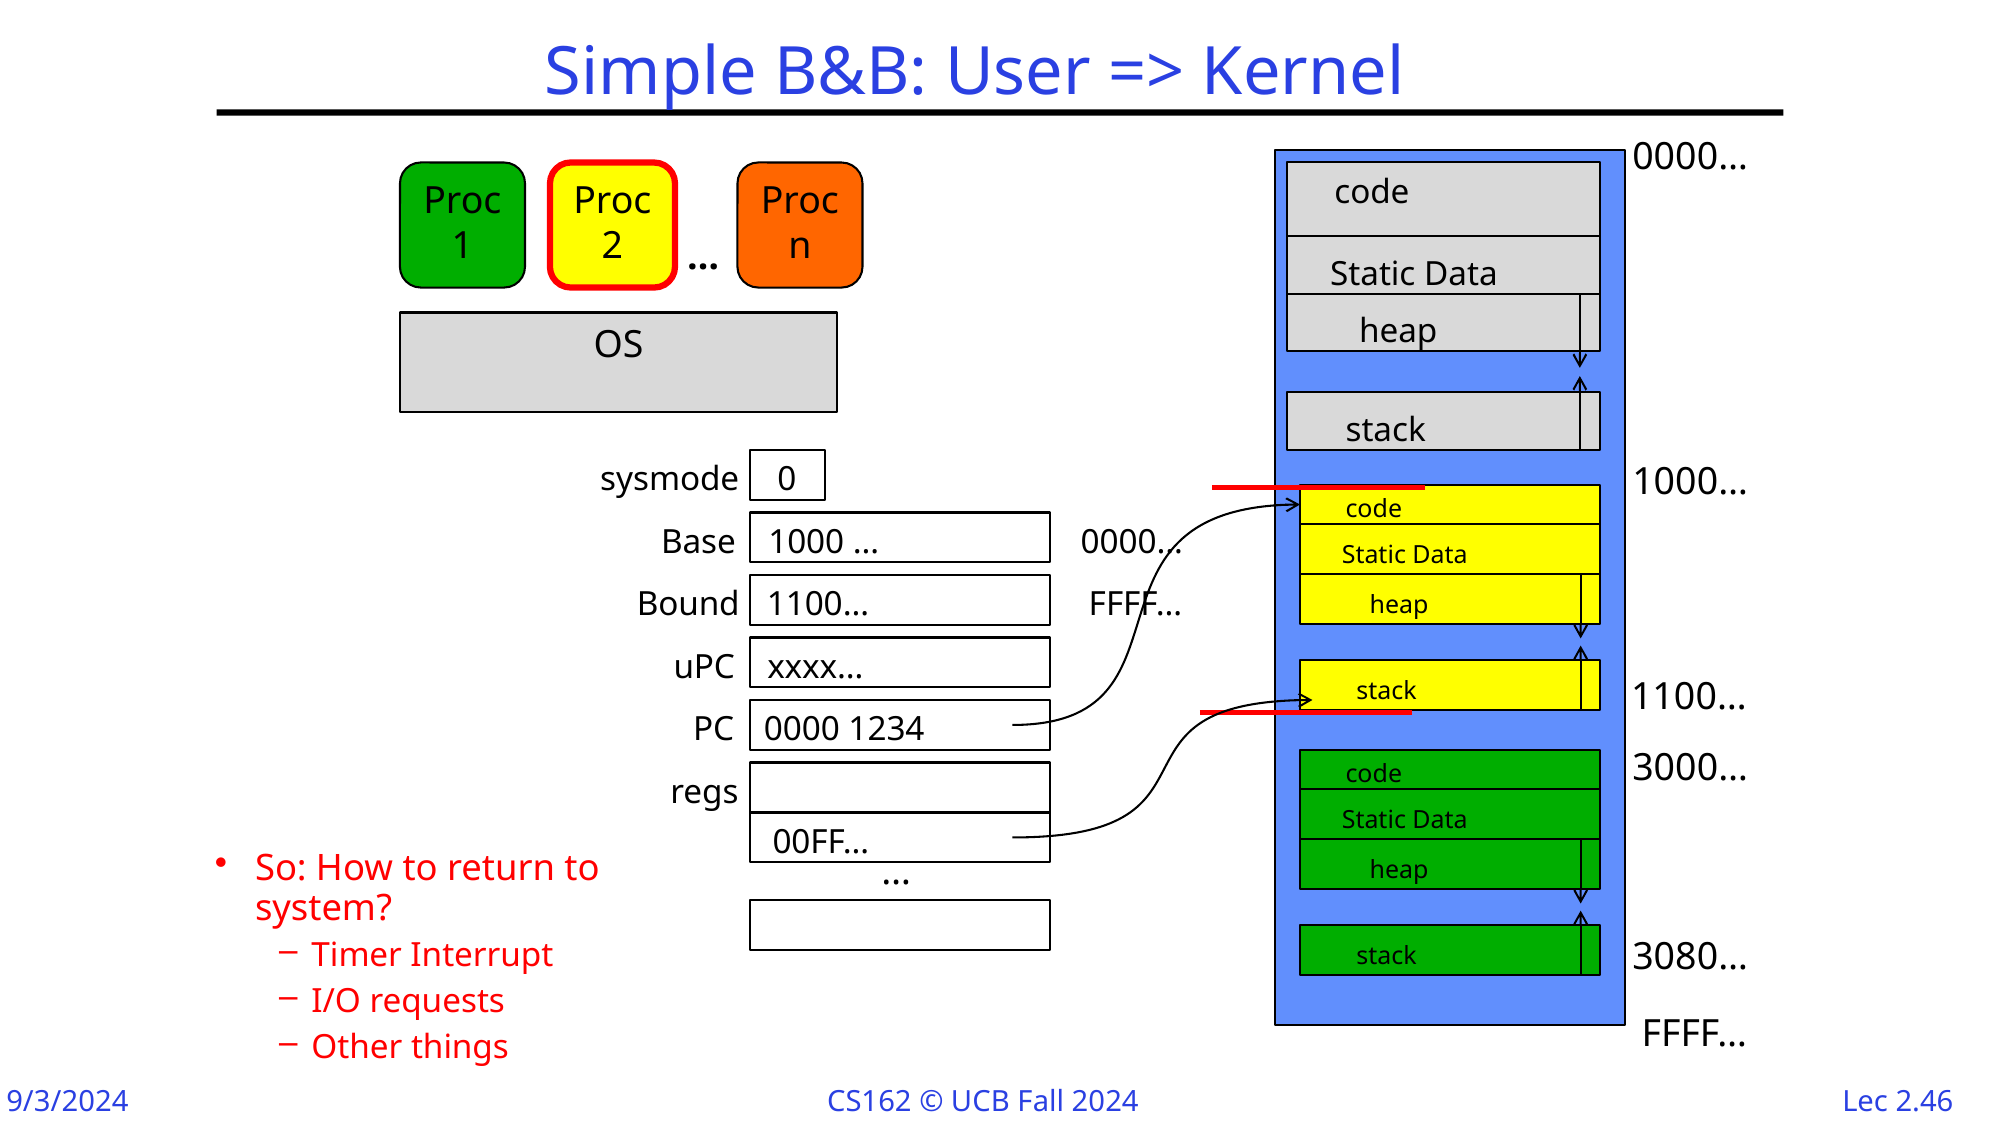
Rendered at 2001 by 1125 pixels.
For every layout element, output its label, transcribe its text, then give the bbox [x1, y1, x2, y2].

text_box 3080… [1617, 924, 1764, 985]
text_box Proc 2 [549, 162, 676, 288]
list So: How to return to system? Timer Interrupt I/O requests Other things [200, 841, 717, 1075]
text_box [749, 812, 757, 863]
text_box [885, 575, 1007, 625]
text_box [879, 637, 1007, 688]
text_box xxxx… [752, 637, 879, 693]
text_box … [672, 224, 735, 285]
title Simple B&B: User => Kernel [324, 12, 1625, 134]
text_box … [866, 839, 927, 900]
text_box [885, 812, 1050, 863]
text_box 0 [762, 449, 812, 505]
text_box OS [399, 312, 838, 413]
text_box [749, 900, 1050, 950]
text_box 1100… [755, 574, 885, 630]
text_box [940, 699, 1007, 750]
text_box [1012, 699, 1313, 838]
text_box sysmode [585, 449, 755, 505]
text_box [749, 512, 753, 563]
text_box PC [678, 699, 749, 755]
text_box 3000… [1617, 735, 1764, 796]
text_box 1000 … [753, 512, 895, 568]
text_box Proc n [737, 162, 863, 288]
text_box [755, 450, 762, 500]
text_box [1299, 484, 1601, 713]
text_box Bound [622, 574, 755, 630]
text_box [1012, 504, 1301, 699]
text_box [1287, 162, 1601, 457]
text_box 0000… [1617, 124, 1764, 185]
text_box 00FF… [757, 812, 885, 868]
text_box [1299, 749, 1601, 978]
text_box regs [655, 762, 754, 818]
text_box [1274, 149, 1625, 1025]
text_box [754, 762, 1007, 812]
text_box [895, 512, 1007, 563]
text_box FFFF… [1626, 1001, 1763, 1062]
text_box Base [646, 512, 752, 568]
text_box 0000 1234 [749, 699, 940, 755]
text_box Proc 1 [399, 162, 526, 288]
text_box uPC [658, 637, 751, 693]
text_box [812, 450, 825, 500]
text_box 1100… [1616, 664, 1762, 725]
text_box 1000… [1617, 449, 1764, 510]
